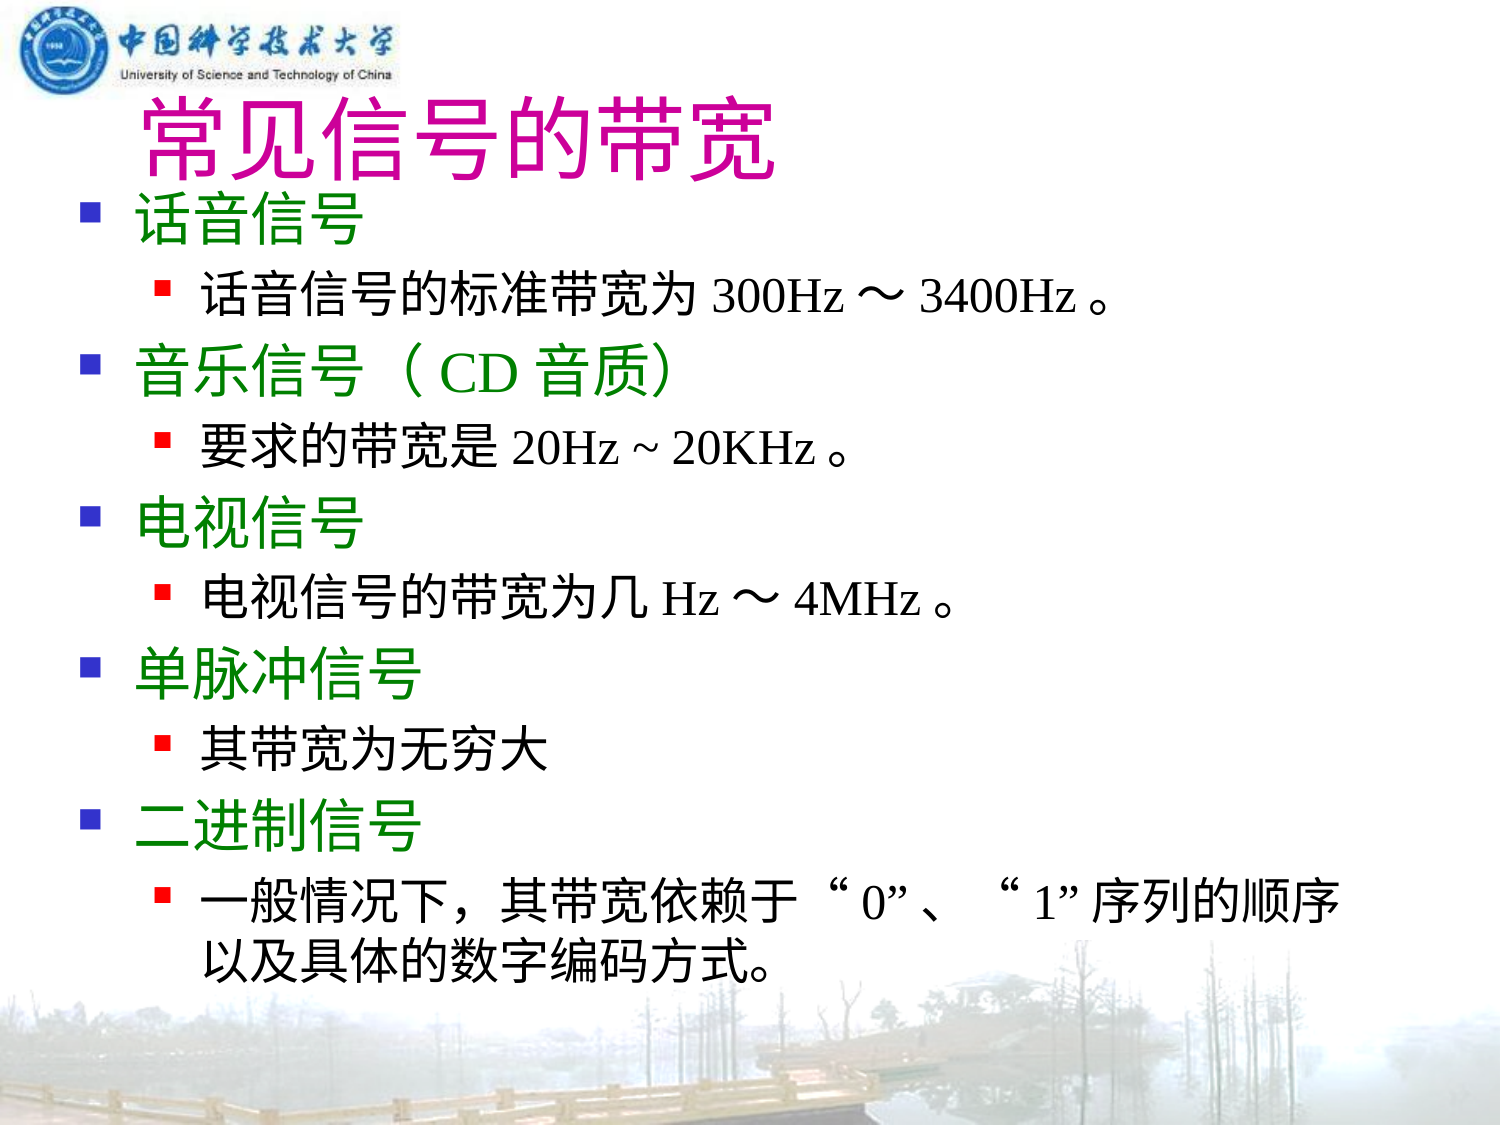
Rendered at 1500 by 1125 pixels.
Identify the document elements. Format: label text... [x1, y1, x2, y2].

slide_number 85 [0, 940, 1500, 1125]
list 话音信号 话音信号的标准带宽为300Hz～3400Hz。 音乐信号（CD音质） 要求的带宽是20Hz ~ 20KHz。 电视信号 电视信号的带宽为几Hz～4MHz。 单脉冲信号 其带宽为无穷大 二进制信号 一般情况下，其带宽依赖于“0”、“1”序列的顺序以及具体的数字编码方式。 [62, 174, 1401, 1076]
title 常见信号的带宽 [120, 101, 1322, 174]
picture [0, 0, 422, 103]
